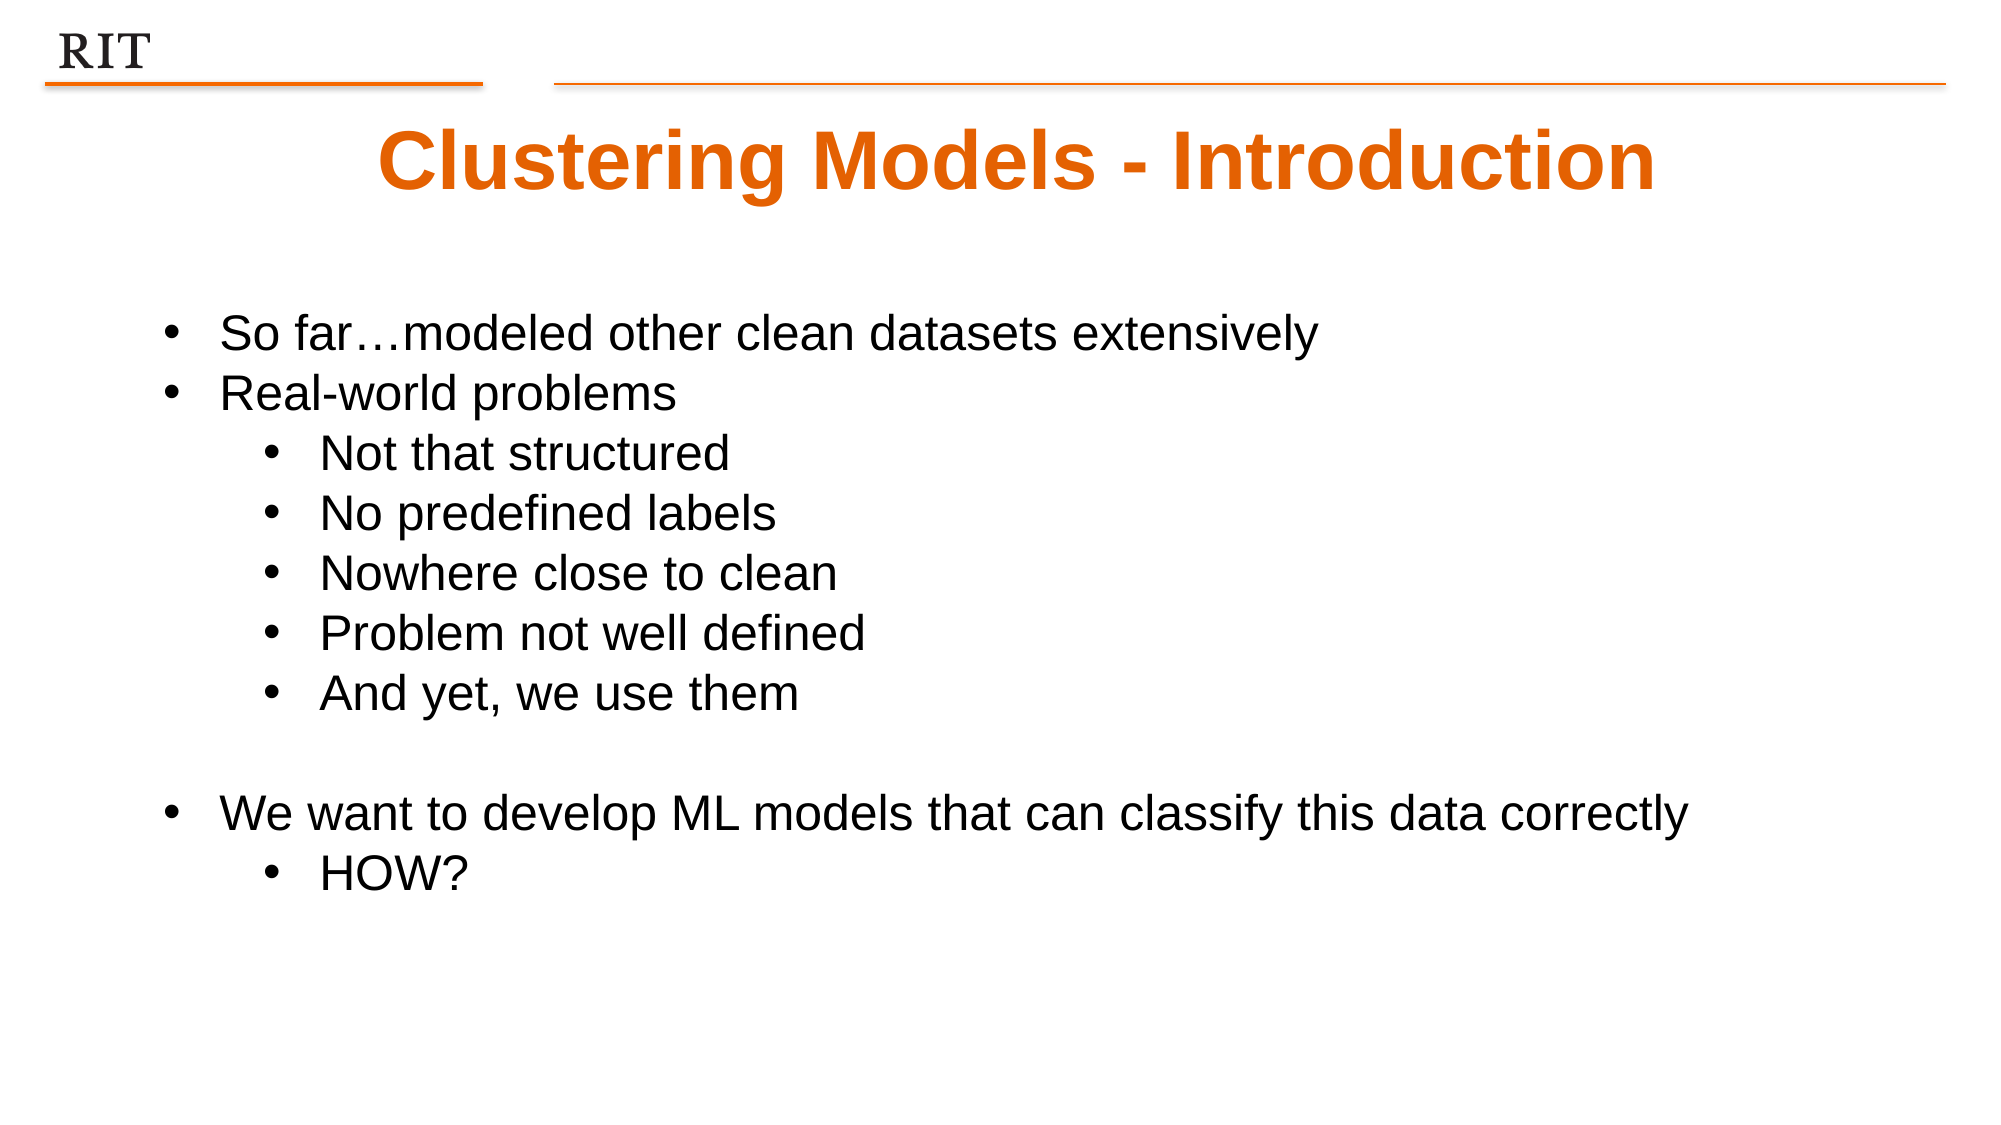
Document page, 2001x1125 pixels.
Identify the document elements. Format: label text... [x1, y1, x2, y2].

text_box So far…modeled other clean datasets extensively Real-world problems Not that structured No predefined labels Nowhere close to clean Problem not well defined And yet, we use them We want to develop ML models that can classify this data correctly HOW? [143, 280, 1892, 966]
title Clustering Models - Introduction [117, 114, 1918, 198]
